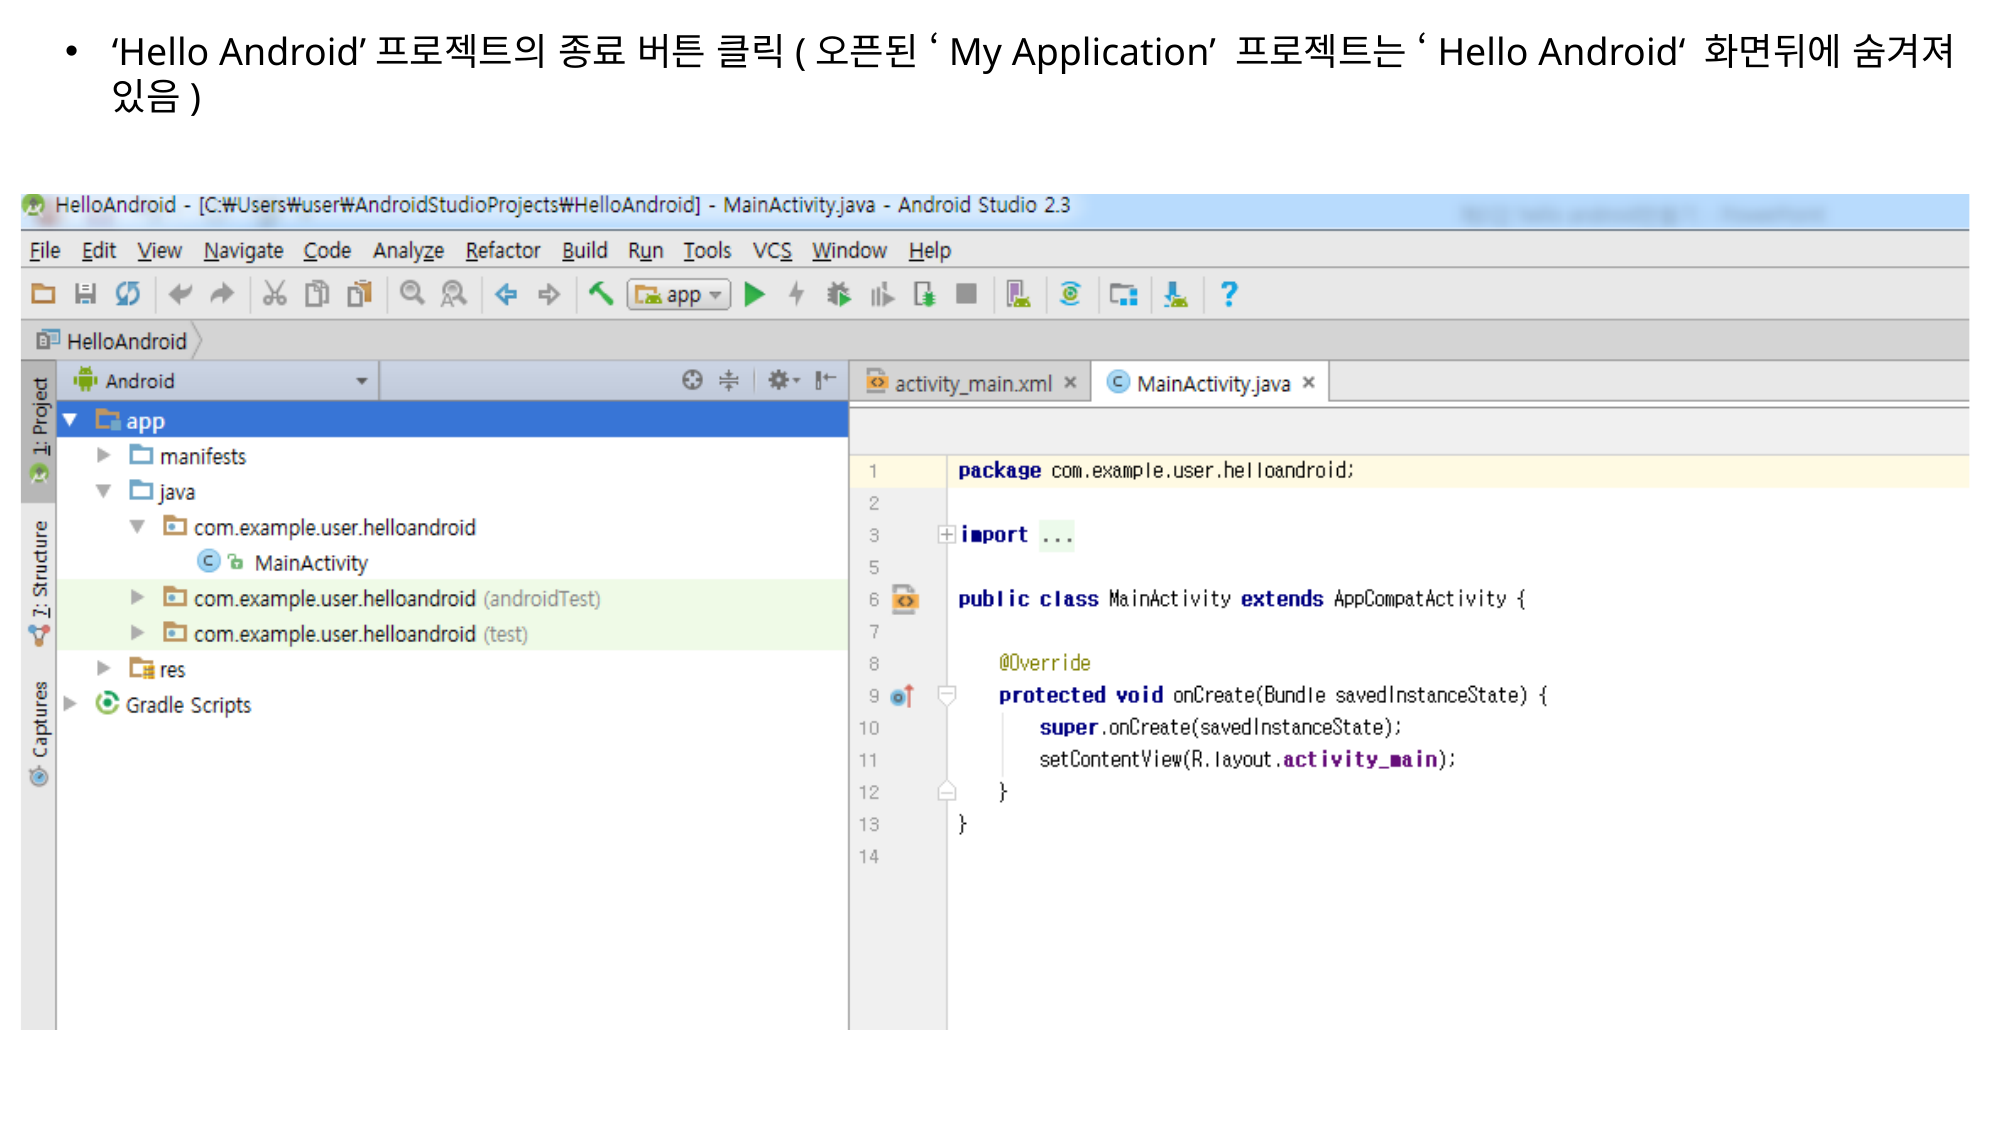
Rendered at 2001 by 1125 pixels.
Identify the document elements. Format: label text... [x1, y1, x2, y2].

text_box ‘Hello Android’프로젝트의 종료 버튼 클릭(오픈된 ‘My Application’ 프로젝트는 ‘Hello Android‘ 화면뒤에 숨겨져 있음) [50, 20, 1991, 126]
picture [20, 194, 1970, 1030]
